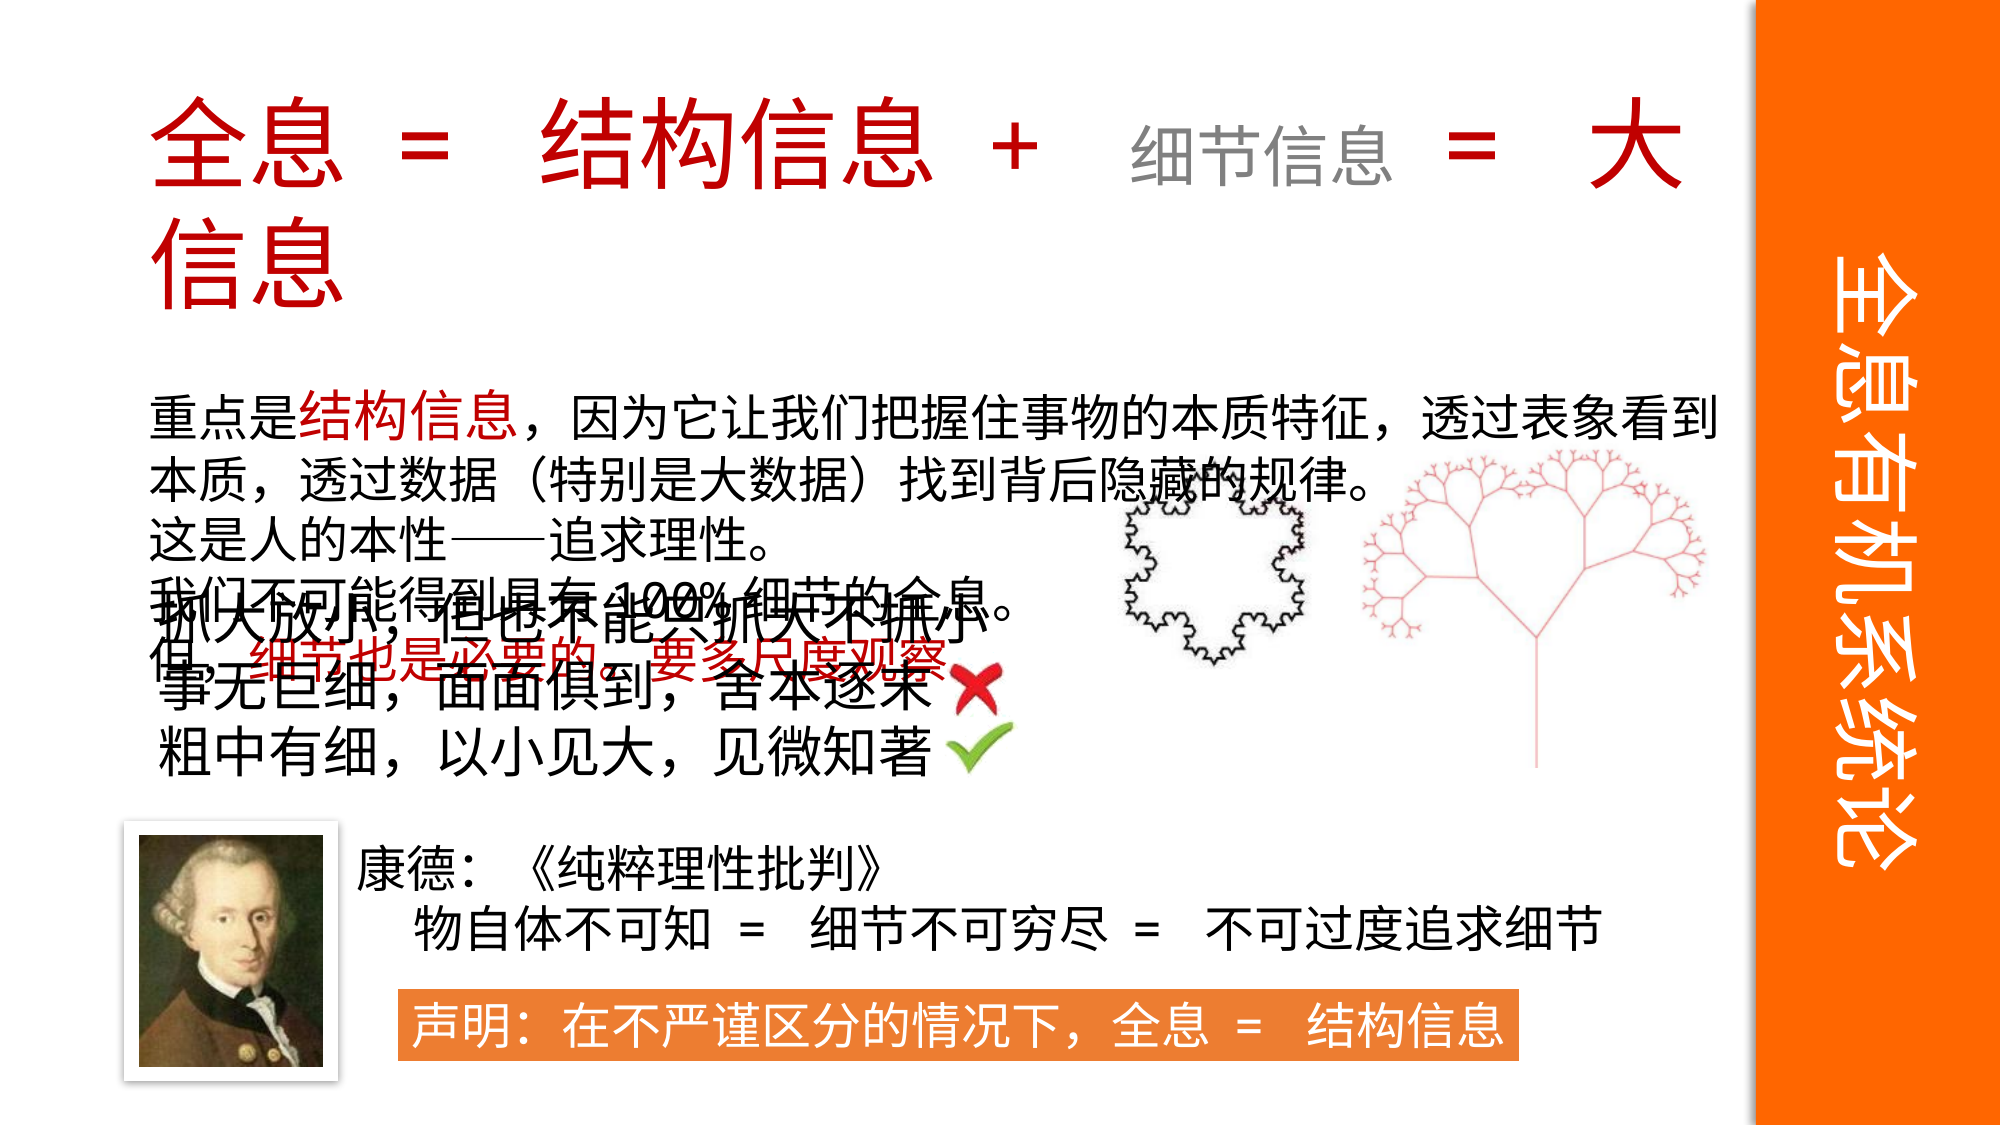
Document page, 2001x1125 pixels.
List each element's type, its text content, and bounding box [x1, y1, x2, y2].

text_box 康德：《纯粹理性批判》 物自体不可知 = 细节不可穷尽 = 不可过度追求细节 [345, 830, 1741, 965]
text_box 全息 = 结构信息 + 细节信息 = 大信息 重点是结构信息，因为它让我们把握住事物的本质特征，透过表象看到本质，透过数据（特别是大数据）找到背后隐藏的规律。 这是人的本性——追求理性。 我们不可能得到具有100%细节的全息。 但，细节也是必要的。要多尺度观察。 [133, 74, 1741, 696]
text_box 抓大放小，但也不能只抓大不抓小 事无巨细，面面俱到，舍本逐末 粗中有细，以小见大，见微知著 [142, 576, 1005, 792]
text_box 声明：在不严谨区分的情况下，全息 = 结构信息 [395, 986, 1523, 1064]
picture [1075, 433, 1724, 768]
picture [138, 835, 324, 1067]
text_box 全息有机系统论 [1755, 0, 2000, 1125]
picture [923, 652, 1029, 779]
